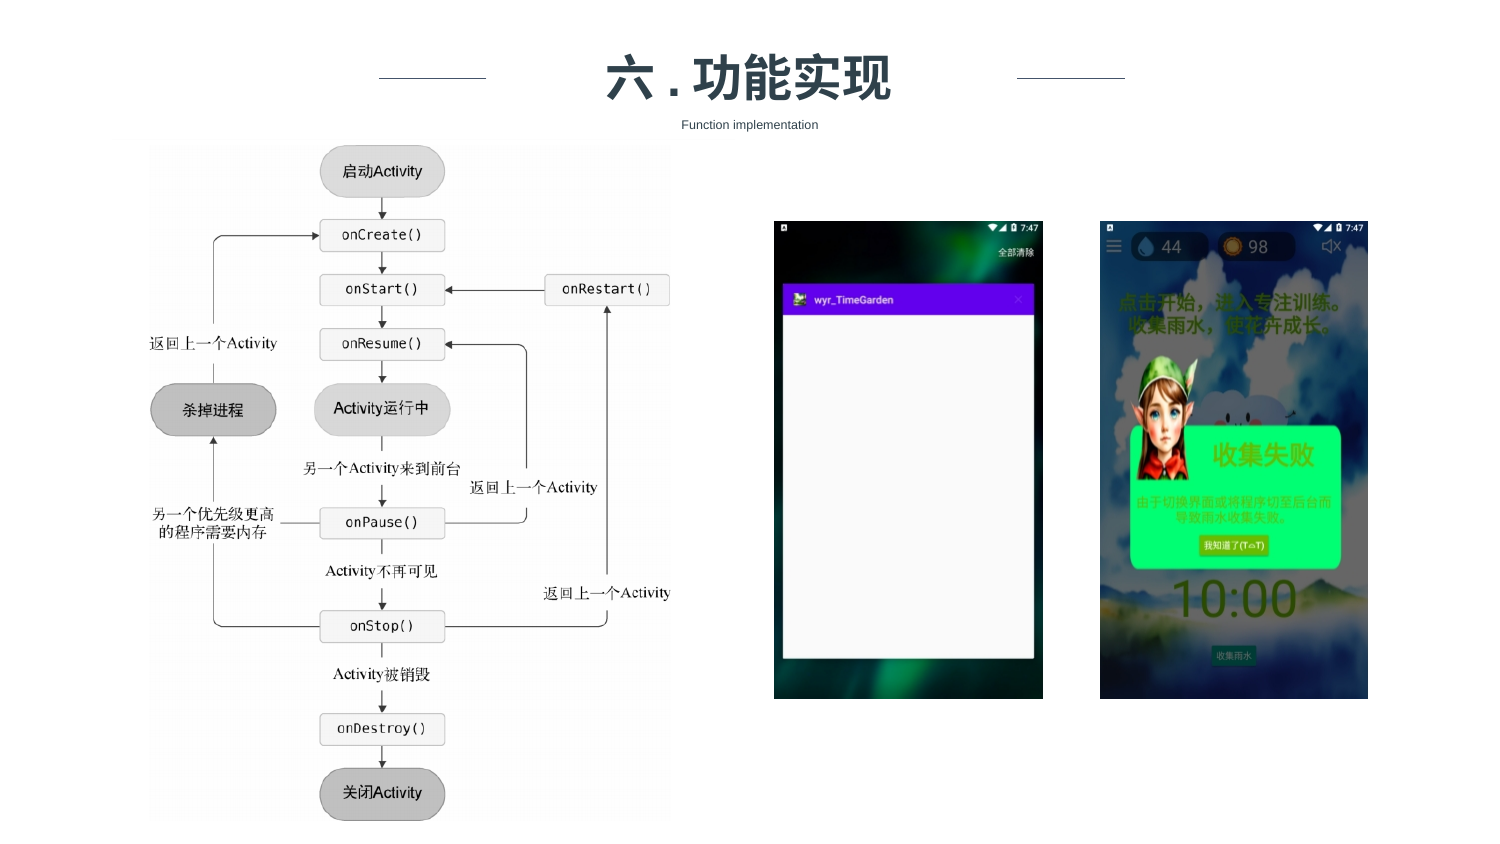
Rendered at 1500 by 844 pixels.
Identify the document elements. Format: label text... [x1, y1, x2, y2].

picture [112, 139, 735, 827]
picture [1099, 221, 1369, 699]
text_box 六.功能实现 [517, 79, 981, 114]
text_box 六.功能实现 [517, 39, 981, 78]
picture [774, 221, 1044, 699]
text_box Function implementation [650, 114, 850, 140]
